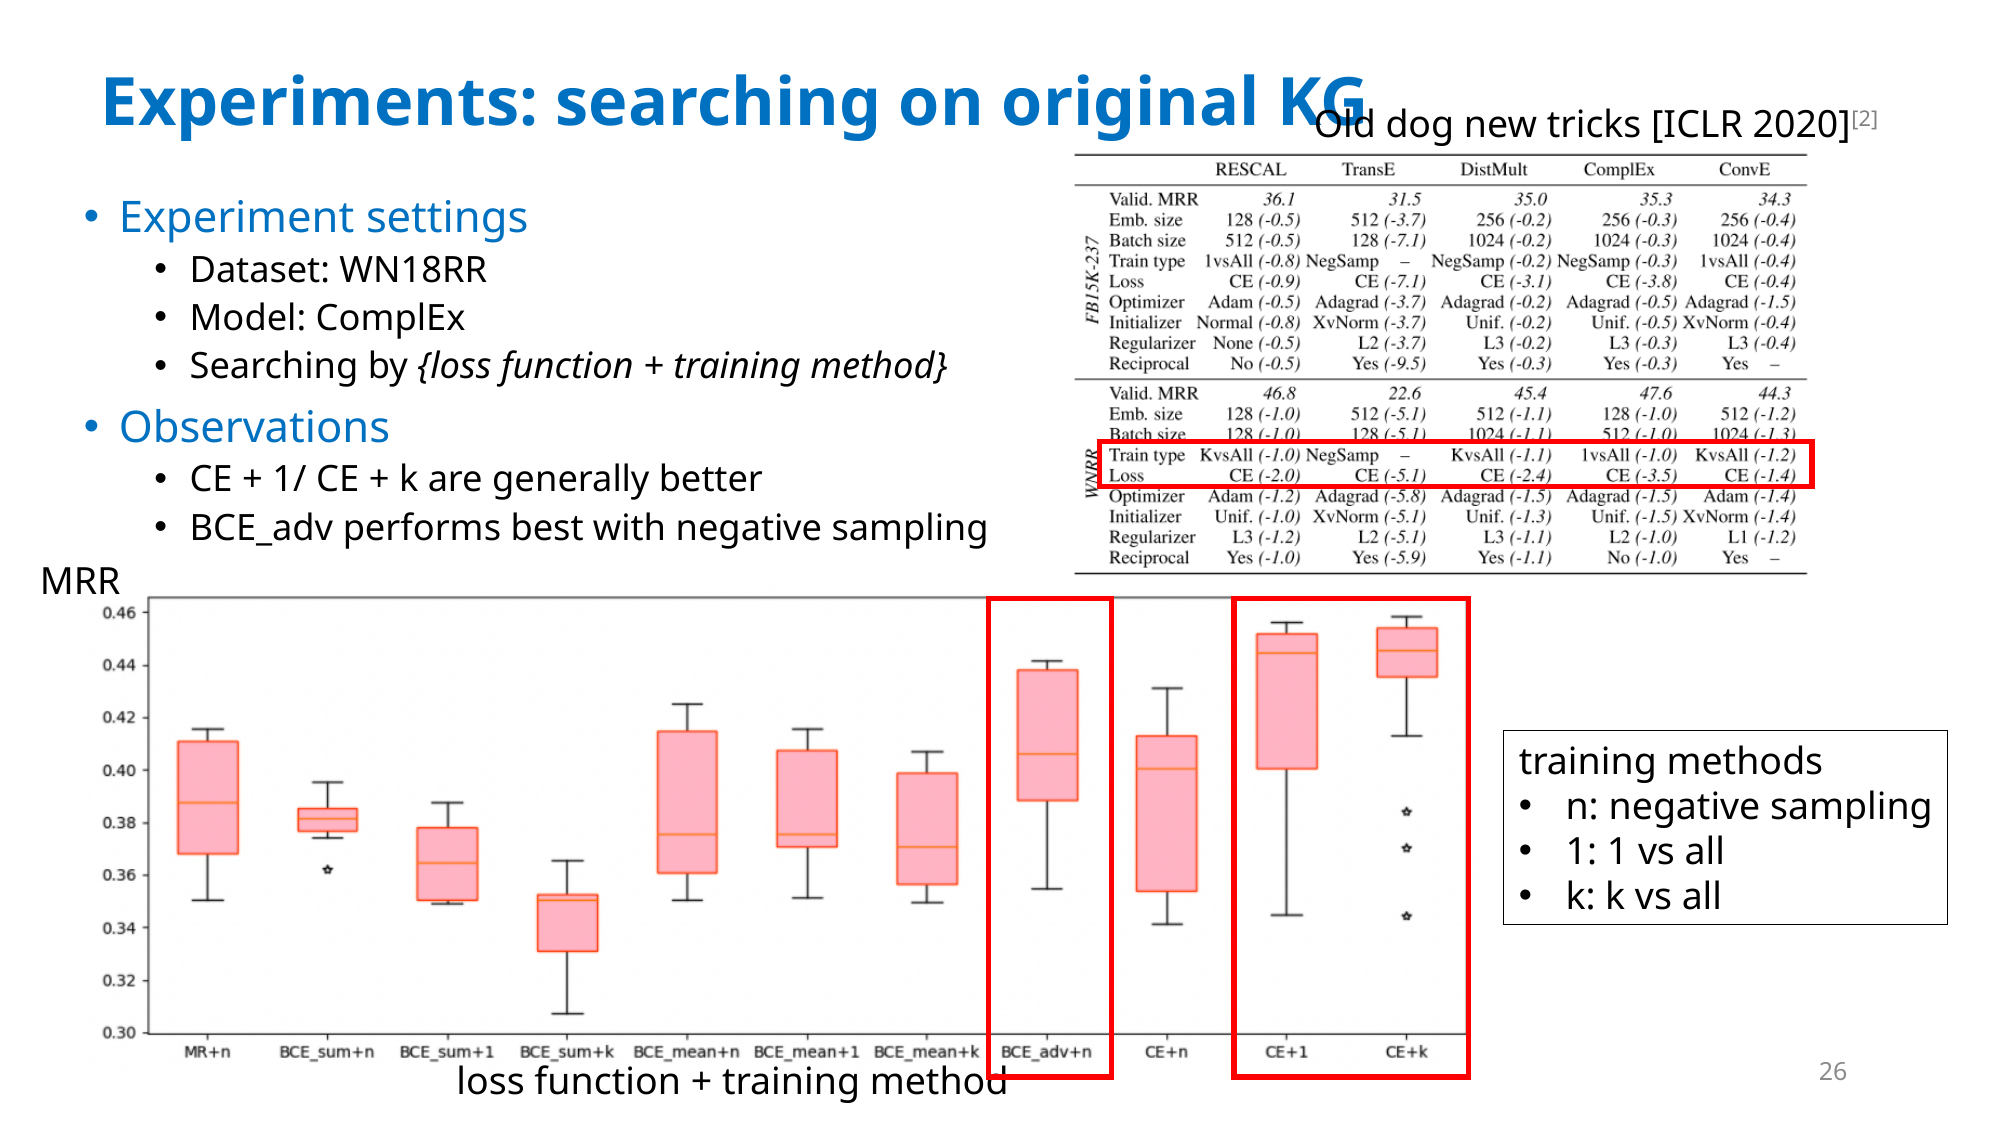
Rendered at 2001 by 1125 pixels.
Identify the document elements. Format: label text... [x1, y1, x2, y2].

list Experiment settings Dataset: WN18RR Model: ComplEx Searching by {loss function + training method} Observations CE + 1/ CE + k are generally better BCE_adv performs best with negative sampling [68, 187, 1023, 563]
text_box MRR [25, 549, 136, 610]
picture [85, 144, 1813, 1078]
title Experiments: searching on original KG [85, 0, 1950, 208]
text_box training methods n: negative sampling 1: 1 vs all k: k vs all [1503, 730, 1948, 925]
text_box loss function + training method [441, 1078, 1024, 1110]
slide_number 26 [1412, 1042, 1863, 1103]
text_box Old dog new tricks [ICLR 2020][2] [1299, 92, 1894, 153]
